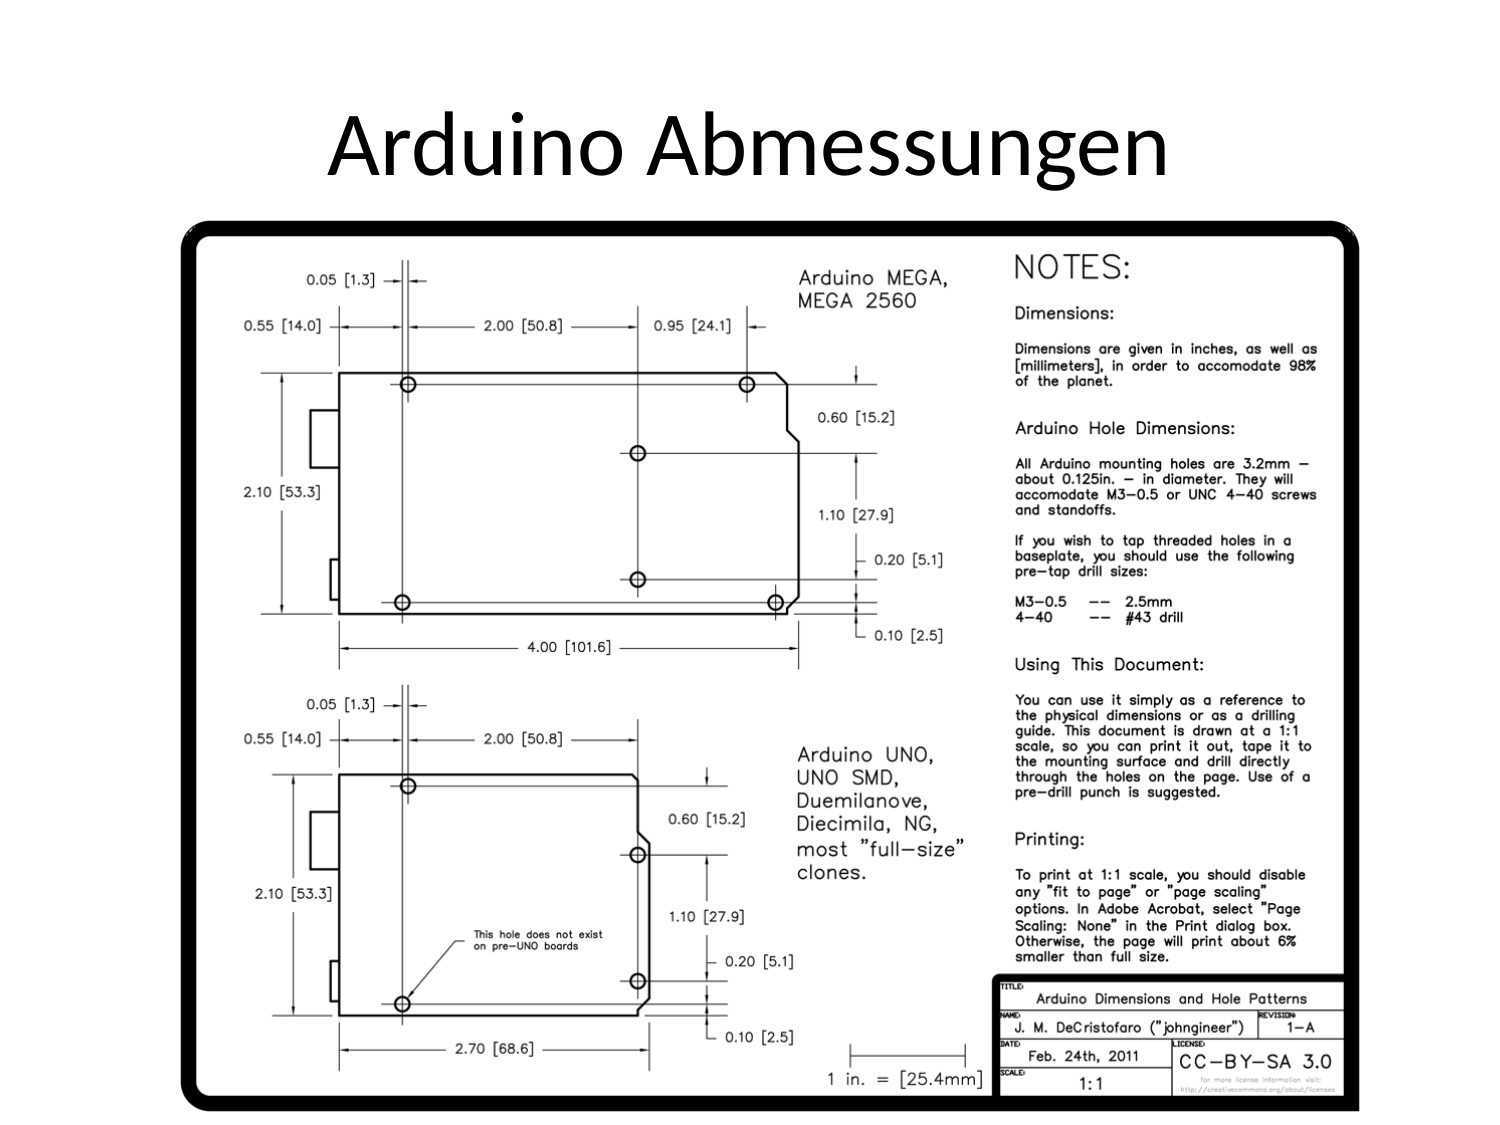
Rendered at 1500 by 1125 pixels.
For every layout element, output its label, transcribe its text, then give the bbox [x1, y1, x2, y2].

title Arduino Abmessungen [75, 45, 1425, 233]
picture [167, 207, 1373, 1125]
